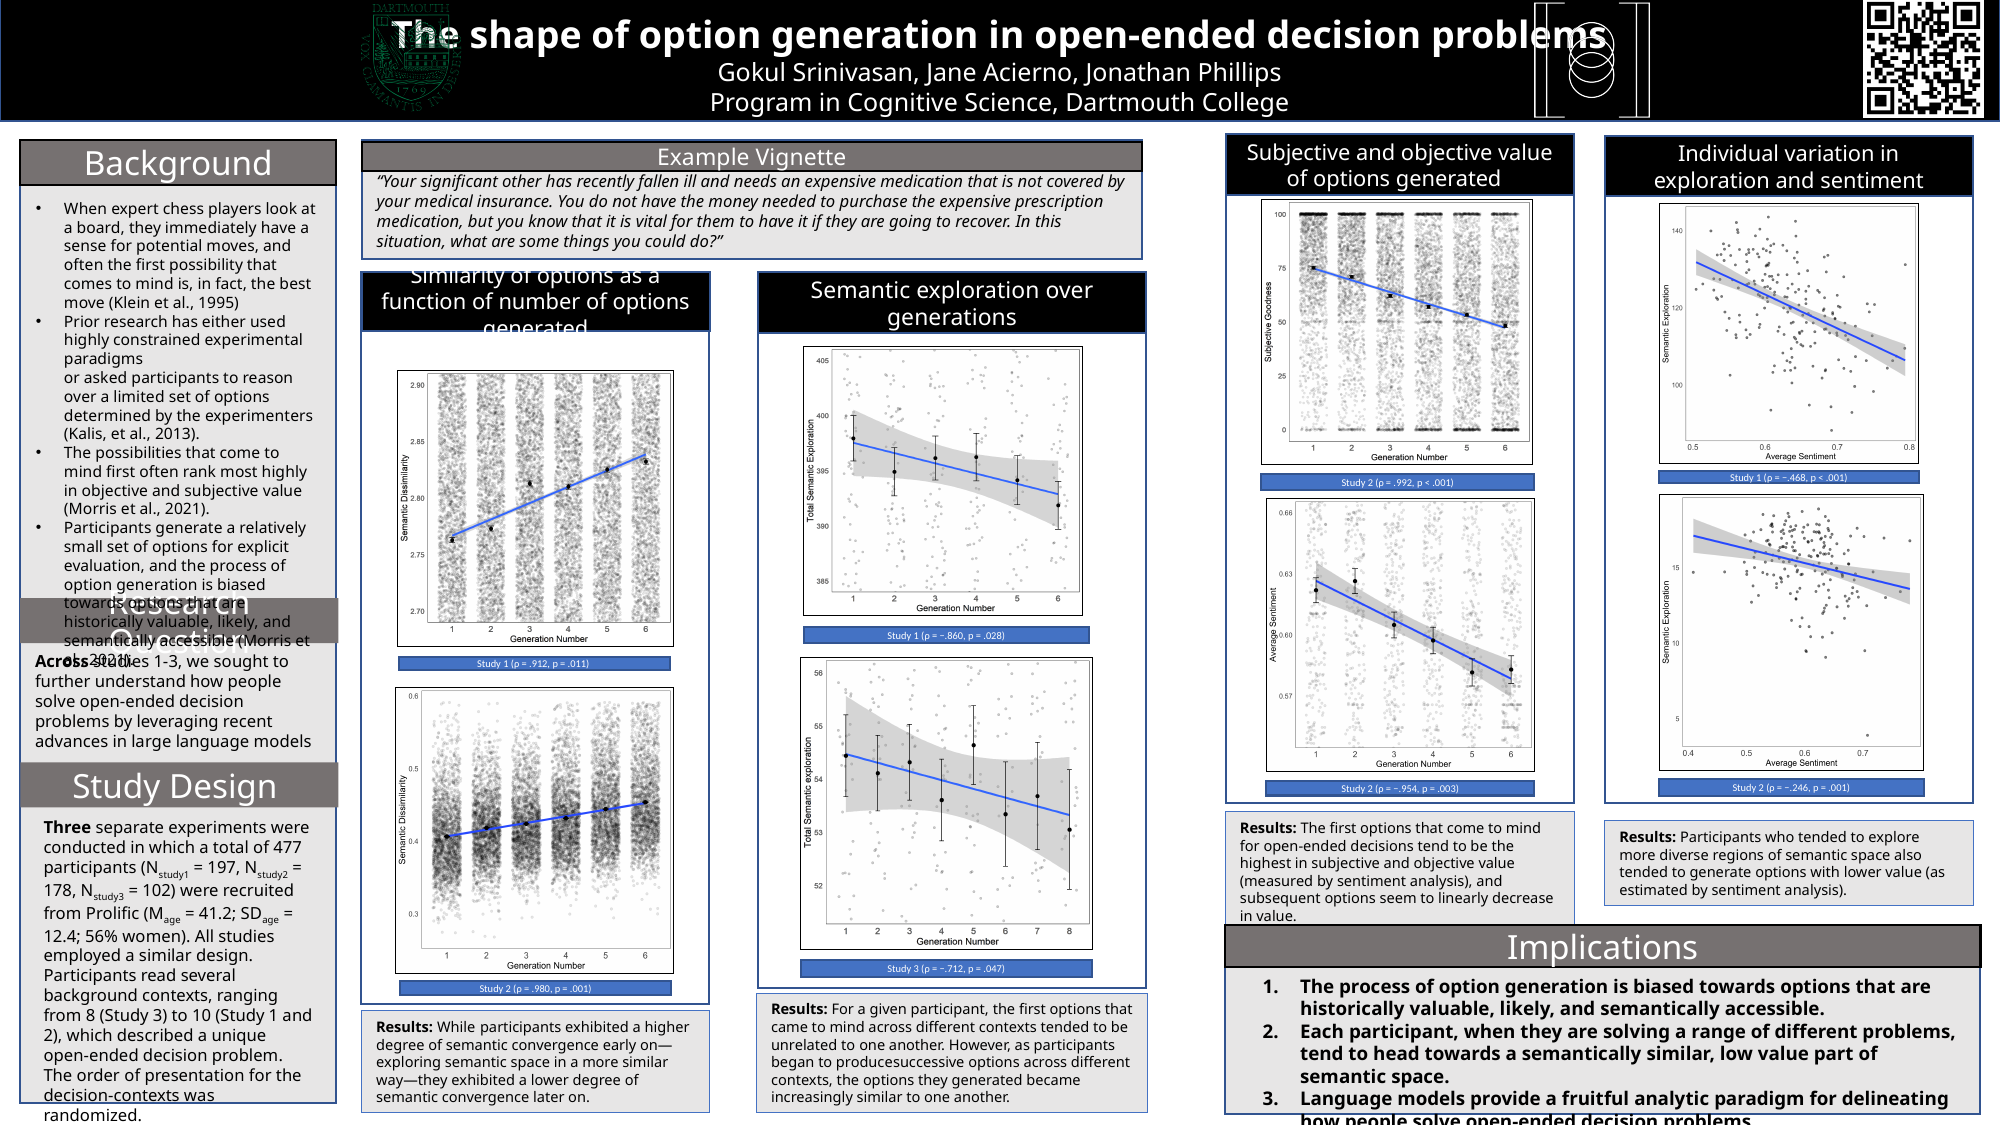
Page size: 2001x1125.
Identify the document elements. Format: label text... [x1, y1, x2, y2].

picture [360, 3, 462, 112]
text_box “Your significant other has recently fallen ill and needs an expensive medication that is not covered by your medical insurance. You do not have the money needed to purchase the expensive prescription medication, but you know that it is vital for them to have it if they are going to recover. In this situation, what are some things you could do?” [361, 163, 1142, 279]
text_box Similarity of options as a function of number of options generated [360, 271, 711, 332]
text_box Study 1 (ρ = −.468, p < .001) [1658, 470, 1920, 484]
text_box Implications [1224, 924, 1982, 968]
picture [394, 687, 674, 974]
text_box Study Design [19, 761, 339, 808]
text_box [1604, 197, 1974, 804]
picture [800, 657, 1093, 950]
text_box Across studies 1-3, we sought to further understand how people solve open-ended decision problems by leveraging recent advances in large language models [20, 643, 334, 758]
text_box Study 1 (ρ = .912, p = .011) [398, 656, 671, 671]
picture [1532, 1, 1652, 119]
text_box [757, 334, 1147, 989]
text_box Semantic exploration over generations [757, 271, 1147, 334]
picture [1266, 498, 1535, 772]
text_box Study 2 (ρ = −.954, p = .003) [1265, 780, 1535, 797]
picture [1863, 0, 1984, 118]
picture [1658, 203, 1919, 464]
picture [397, 370, 674, 647]
text_box [19, 808, 337, 1104]
text_box When expert chess players look at a board, they immediately have a sense for potential moves, and often the first possibility that comes to mind is, in fact, the best move (Klein et al., 1995) Prior research has either used highly constrained experimental paradigms or asked participants to reason over a limited set of options determined by the experimenters (Kalis, et al., 2013). The possibilities that come to mind first often rank most highly in objective and subjective value (Morris et al., 2021). Participants generate a relatively small set of options for explicit evaluation, and the process of option generation is biased towards options that are historically valuable, likely, and semantically accessible (Morris et al., 2021). [21, 191, 337, 714]
text_box The process of option generation is biased towards options that are historically valuable, likely, and semantically accessible. Each participant, when they are solving a range of different problems, tend to head towards a semantically similar, low value part of semantic space. Language models provide a fruitful analytic paradigm for delineating how people solve open-ended decision problems. [1247, 967, 1980, 1125]
text_box Results: Participants who tended to explore more diverse regions of semantic space also tended to generate options with lower value (as estimated by sentiment analysis). [1604, 820, 1974, 906]
picture [803, 346, 1083, 616]
text_box Results: The first options that come to mind for open-ended decisions tend to be the highest in subjective and objective value (measured by sentiment analysis), and subsequent options seem to linearly decrease in value. [1225, 811, 1575, 924]
text_box Subjective and objective value of options generated [1225, 133, 1575, 196]
text_box Results: While participants exhibited a higher degree of semantic convergence early on—exploring semantic space in a more similar way—they exhibited a lower degree of semantic convergence later on. [361, 1010, 710, 1113]
text_box [360, 332, 710, 1005]
text_box Study 3 (ρ = −.712, p = .047) [800, 959, 1093, 978]
text_box Example Vignette [361, 141, 1143, 172]
text_box Background [19, 139, 337, 186]
text_box Three separate experiments were conducted in which a total of 477 participants (Nstudy1 = 197, Nstudy2 = 178, Nstudy3 = 102) were recruited from Prolific (Mage = 41.2; SDage = 12.4; 56% women). All studies employed a similar design. Participants read several background contexts, ranging from 8 (Study 3) to 10 (Study 1 and 2), which described a unique open-ended decision problem. The order of presentation for the decision-contexts was randomized. [28, 810, 330, 1125]
text_box Study 2 (ρ = .992, p < .001) [1260, 473, 1535, 491]
text_box Results: For a given participant, the first options that came to mind across different contexts tended to be unrelated to one another. However, as participants began to produce successive options across different contexts, the options they generated became increasingly similar to one another. [756, 993, 1148, 1113]
picture [1658, 494, 1924, 771]
text_box [1225, 196, 1575, 804]
text_box [19, 186, 337, 597]
text_box The shape of option generation in open-ended decision problems Gokul Srinivasan, Jane Acierno, Jonathan Phillips Program in Cognitive Science, Dartmouth College [0, 0, 2000, 122]
text_box [1224, 968, 1247, 1115]
text_box [19, 644, 337, 761]
text_box Individual variation in exploration and sentiment [1604, 135, 1974, 197]
text_box Study 1 (ρ = −.860, p = .028) [803, 626, 1090, 644]
text_box Study 2 (ρ = −.246, p = .001) [1658, 778, 1925, 797]
text_box Study 2 (ρ = .980, p = .001) [399, 980, 672, 996]
picture [1261, 199, 1533, 465]
